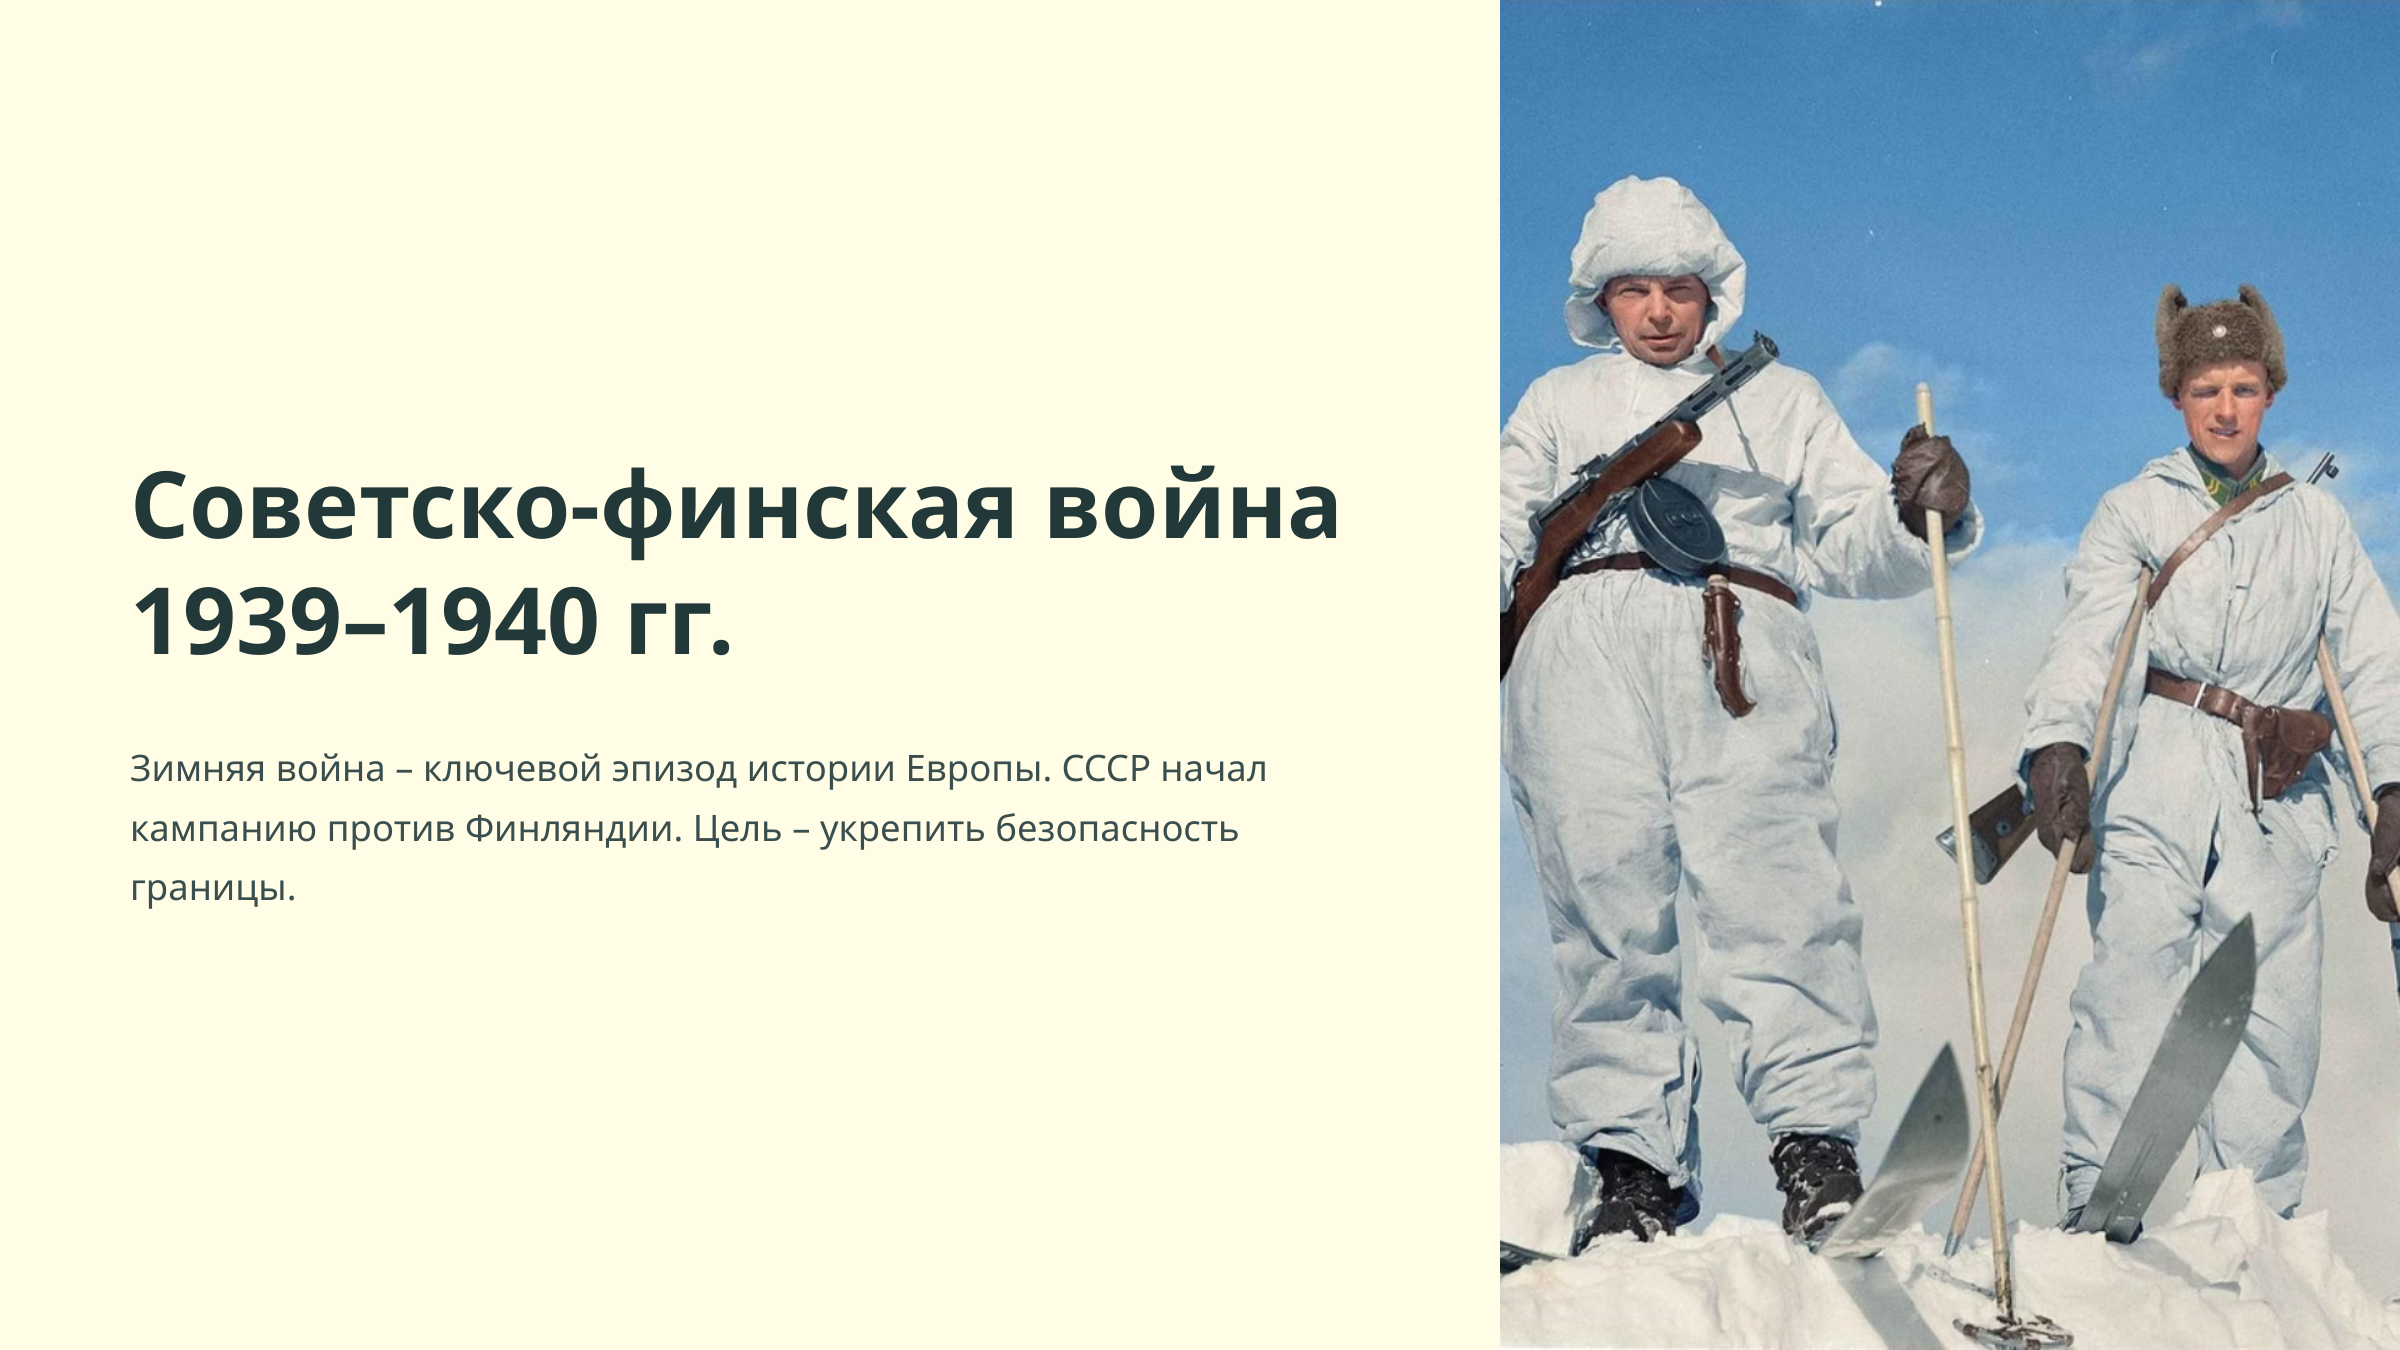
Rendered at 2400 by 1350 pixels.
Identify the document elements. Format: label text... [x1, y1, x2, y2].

text_box Зимняя война – ключевой эпизод истории Европы. СССР начал кампанию против Финляндии. Цель – укрепить безопасность границы. [130, 729, 1370, 909]
picture [1499, 0, 2400, 1350]
text_box Советско-финская война 1939–1940 гг. [130, 441, 1370, 674]
